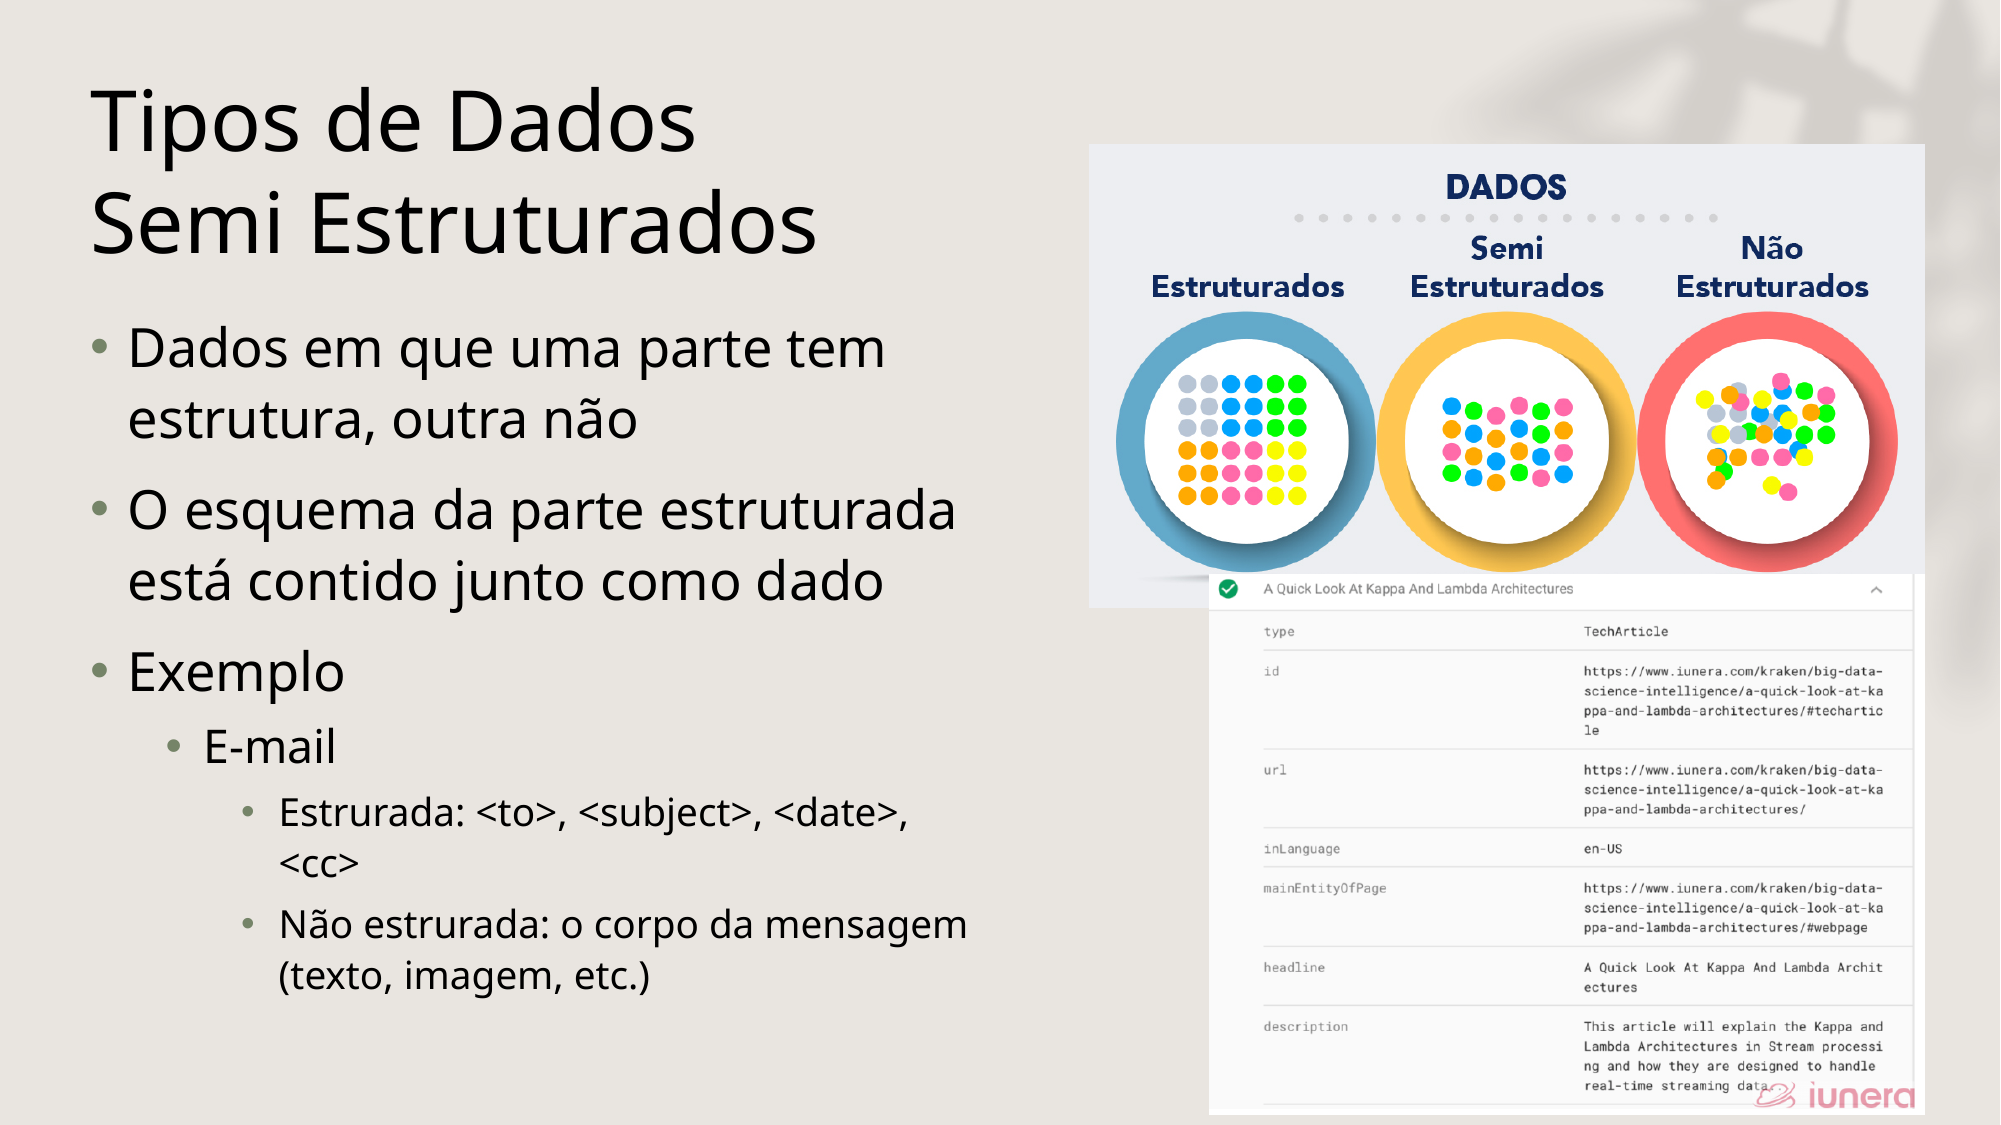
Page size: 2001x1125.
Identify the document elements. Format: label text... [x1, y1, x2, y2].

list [1089, 144, 1925, 608]
list Dados em que uma parte tem estrutura, outra não O esquema da parte estruturada está contido junto como dado Exemplo E-mail Estrurada: <to>, <subject>, <date>, <cc> Não estrurada: o corpo da mensagem (texto, imagem, etc.) [75, 299, 988, 1014]
title Tipos de Dados Semi Estruturados [75, 60, 1863, 278]
picture [1209, 573, 1925, 1115]
